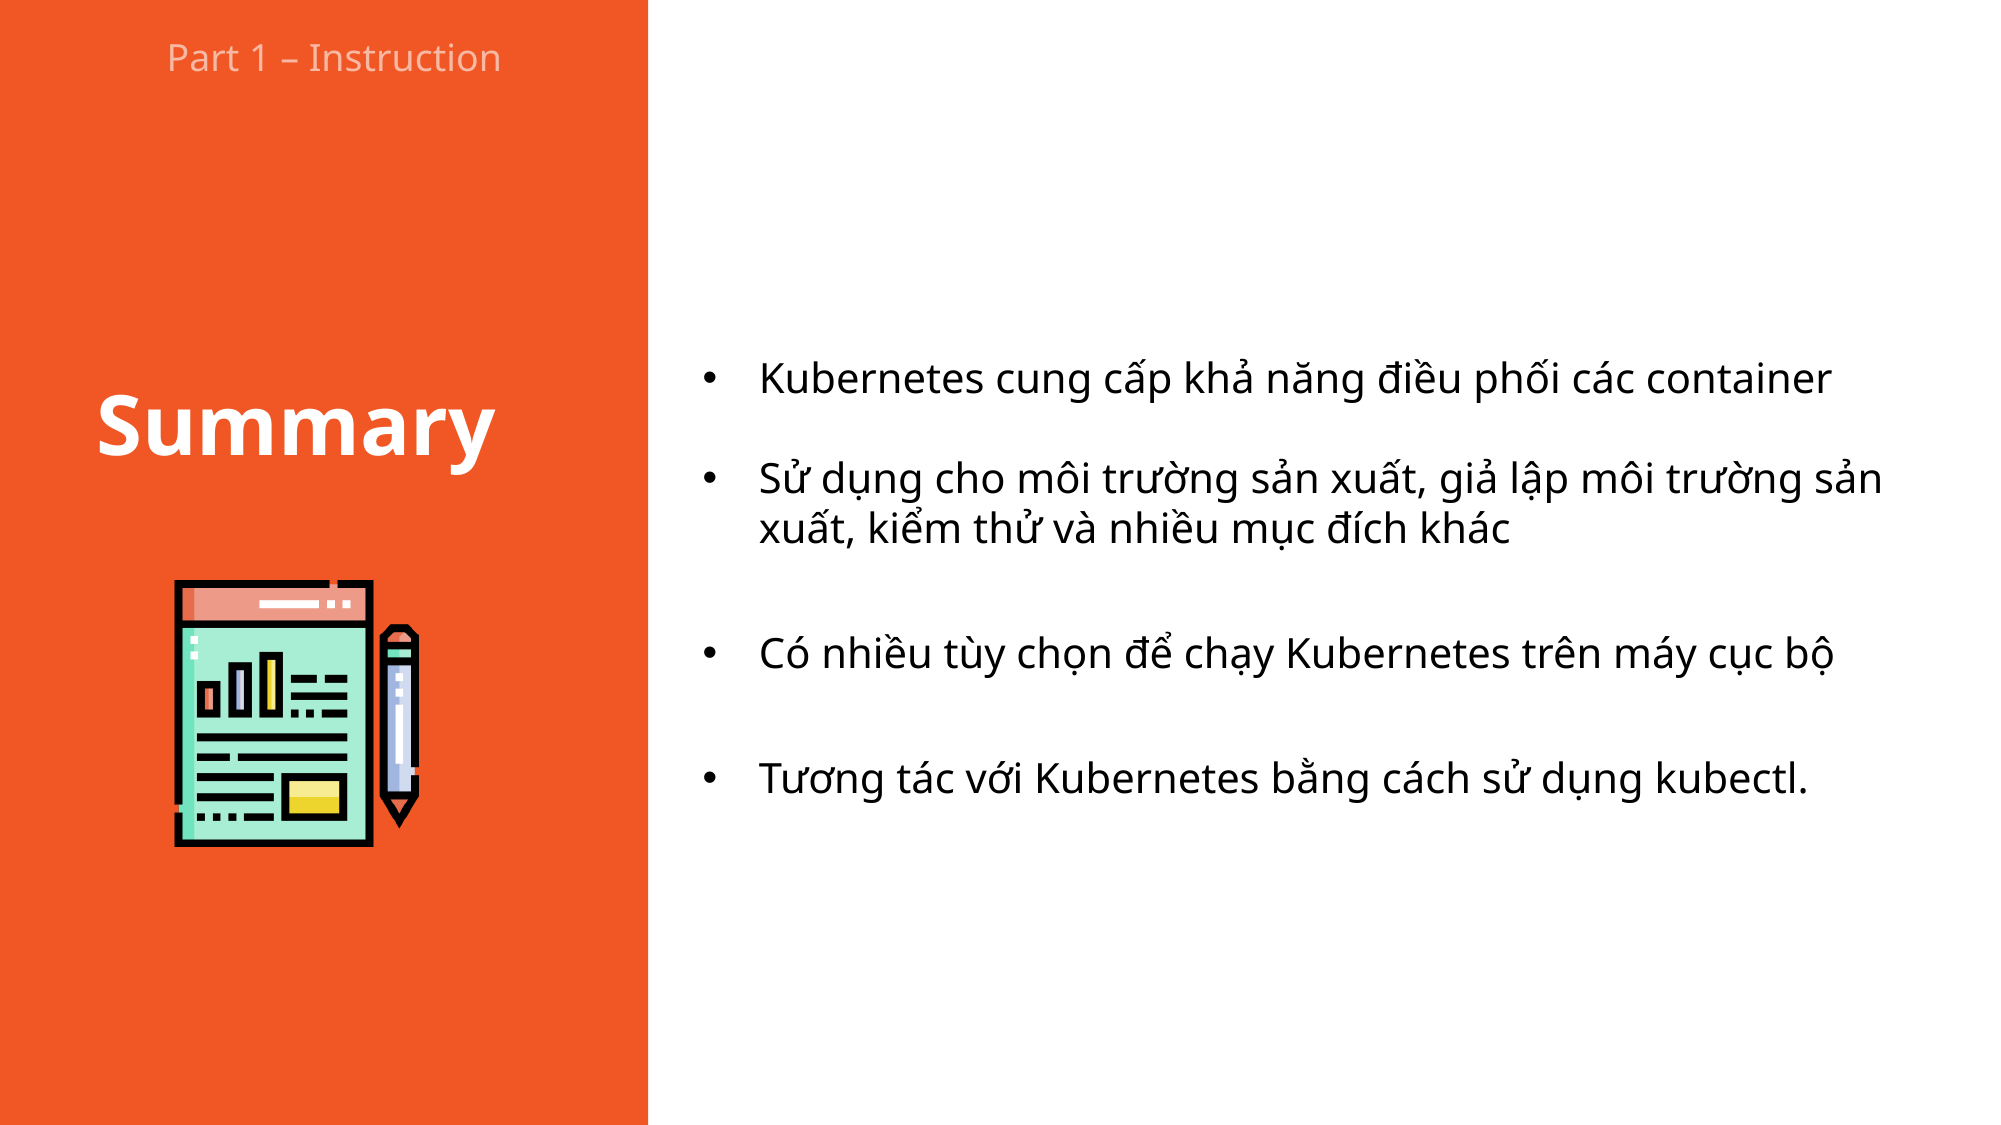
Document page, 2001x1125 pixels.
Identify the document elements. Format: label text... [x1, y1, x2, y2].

text_box Summary [81, 365, 511, 480]
picture [163, 580, 430, 847]
text_box Kubernetes cung cấp khả năng điều phối các container Sử dụng cho môi trường sản xuất, giả lập môi trường sản xuất, kiểm thử và nhiều mục đích khác Có nhiều tùy chọn để chạy Kubernetes trên máy cục bộ Tương tác với Kubernetes bằng cách sử dụng kubectl. [687, 319, 2000, 810]
text_box [0, 0, 649, 1125]
text_box Part 1 – Instruction [151, 26, 518, 86]
